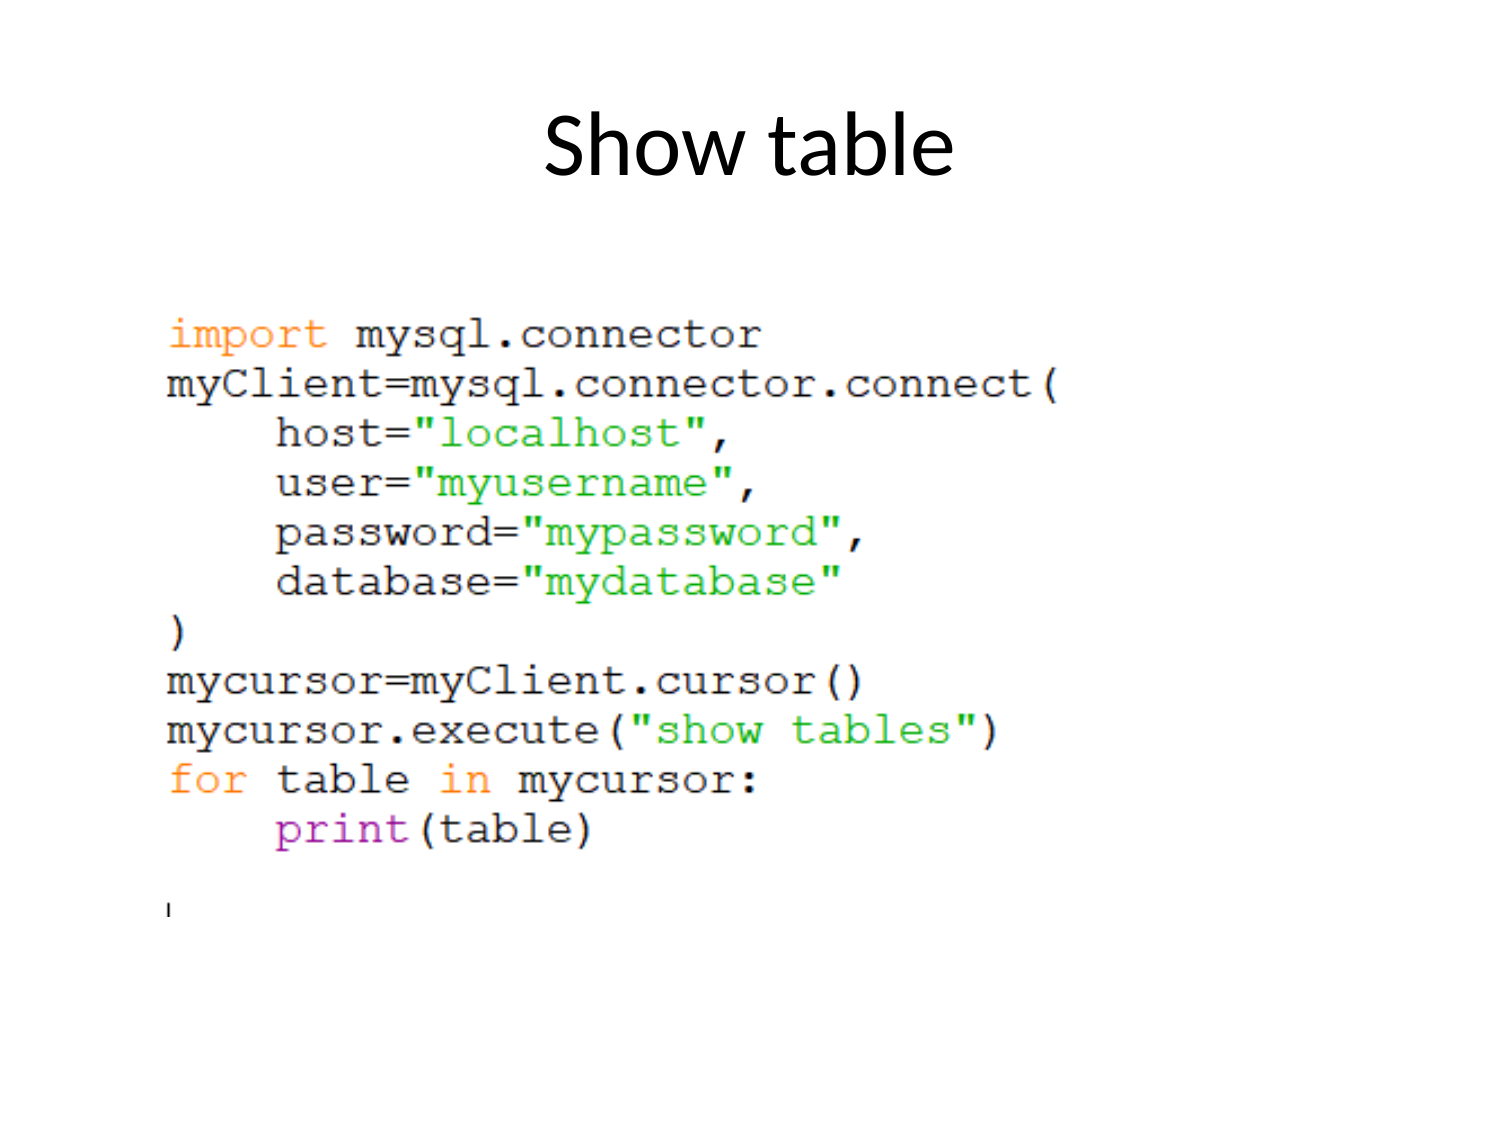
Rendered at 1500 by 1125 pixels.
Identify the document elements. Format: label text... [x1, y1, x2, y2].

title Show table [75, 45, 1425, 233]
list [159, 314, 1235, 918]
